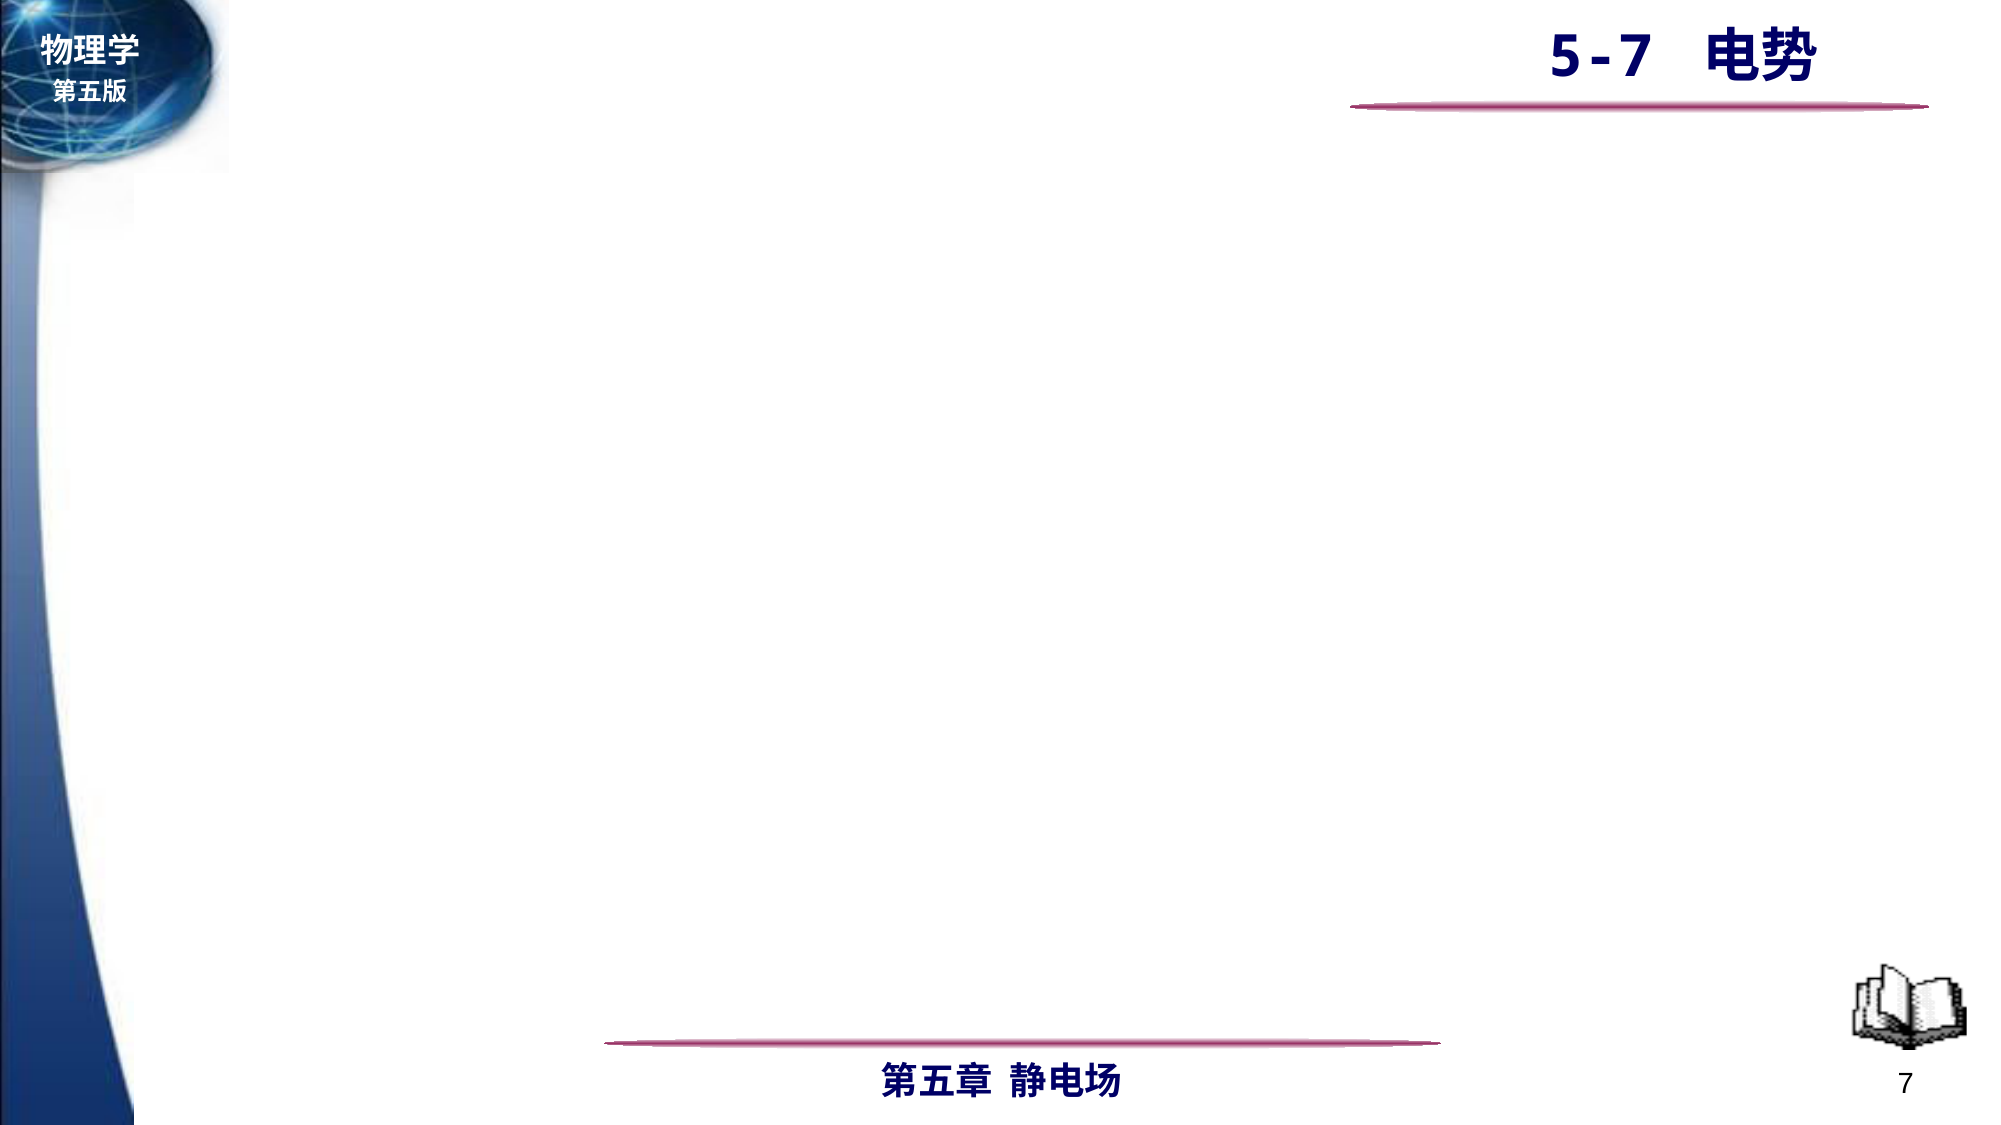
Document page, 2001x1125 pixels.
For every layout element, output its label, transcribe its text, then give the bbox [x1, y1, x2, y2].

picture [0, 0, 229, 1125]
slide_number 7 [1462, 1056, 1929, 1125]
picture [1850, 962, 1967, 1050]
